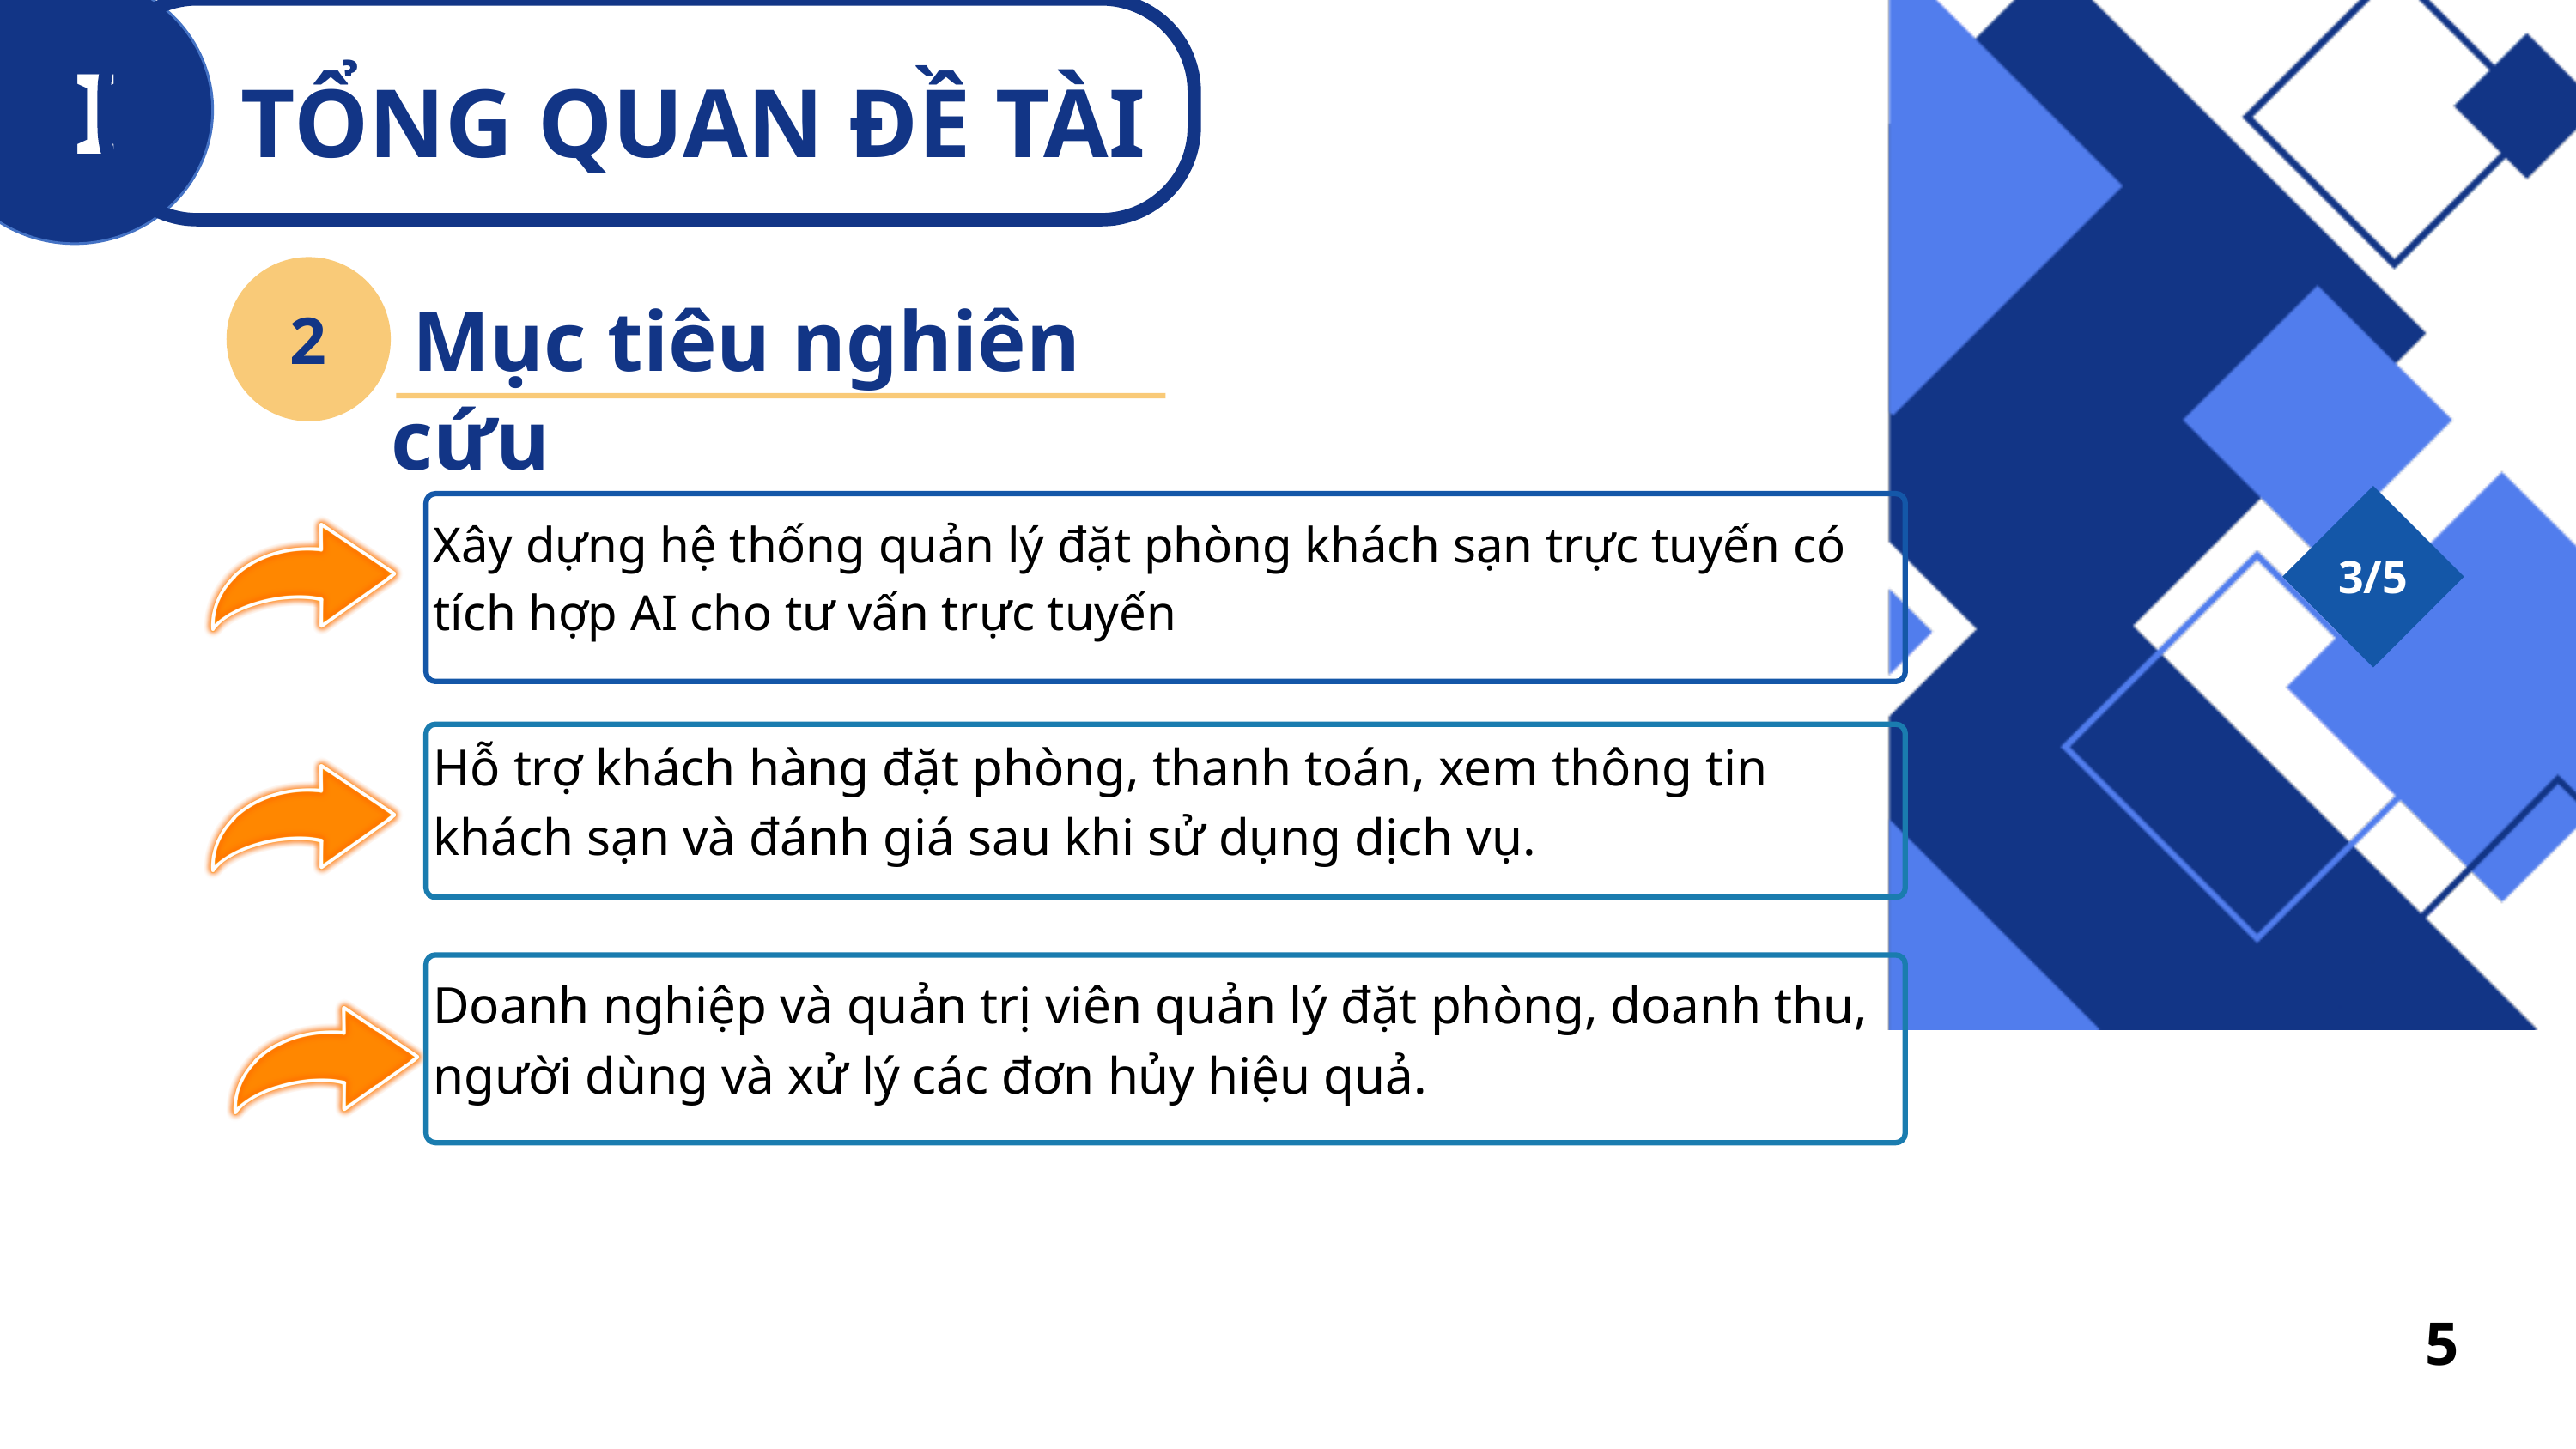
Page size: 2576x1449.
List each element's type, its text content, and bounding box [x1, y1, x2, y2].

text_box [1807, 0, 2576, 1030]
text_box [204, 756, 404, 880]
text_box [204, 515, 404, 639]
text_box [0, 0, 1289, 246]
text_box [425, 724, 1906, 898]
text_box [2281, 485, 2464, 668]
text_box [226, 998, 422, 1122]
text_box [425, 955, 1906, 1143]
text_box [425, 493, 1906, 682]
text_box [226, 257, 1212, 422]
text_box 5 [2425, 1294, 2459, 1377]
